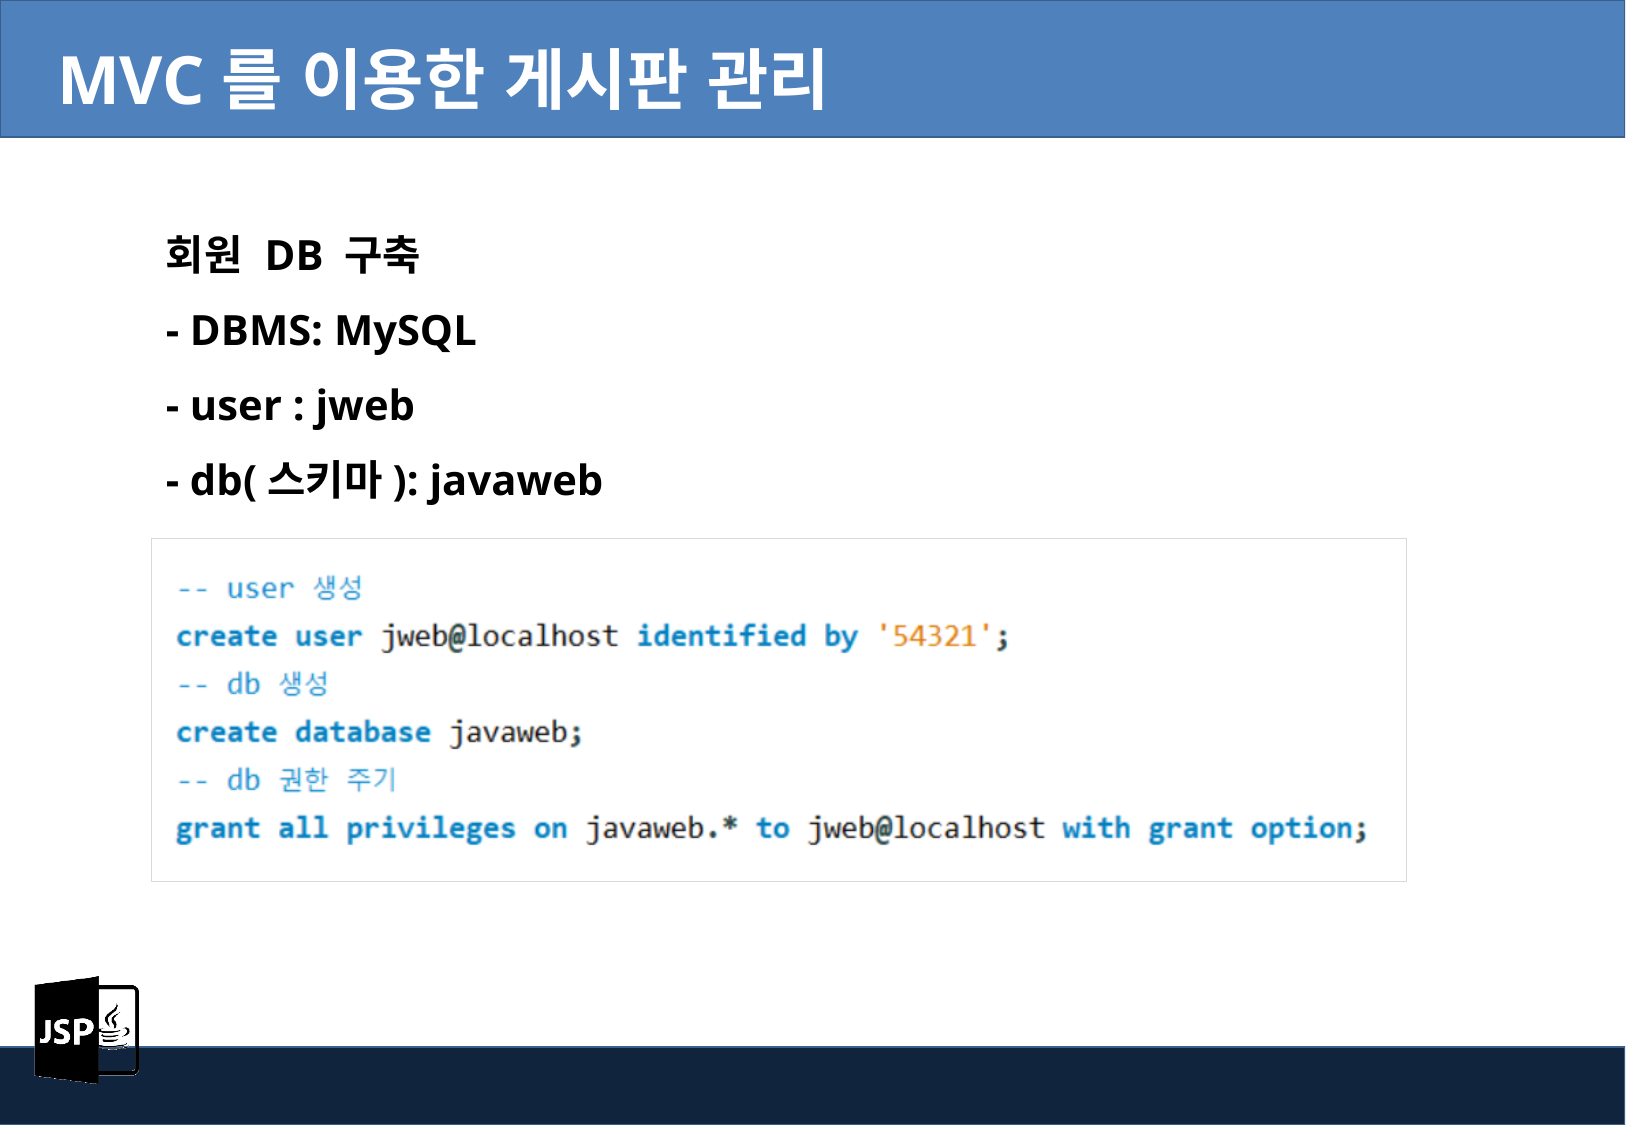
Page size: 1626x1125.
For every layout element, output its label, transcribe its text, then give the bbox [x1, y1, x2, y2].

text_box [0, 0, 834, 138]
text_box 회원 DB 구축 - DBMS: MySQL - user : jweb - db(스키마): javaweb [151, 196, 1372, 511]
picture [32, 976, 141, 1084]
text_box MVC를 이용한 게시판 관리 [24, 7, 1073, 148]
picture [150, 538, 1407, 882]
